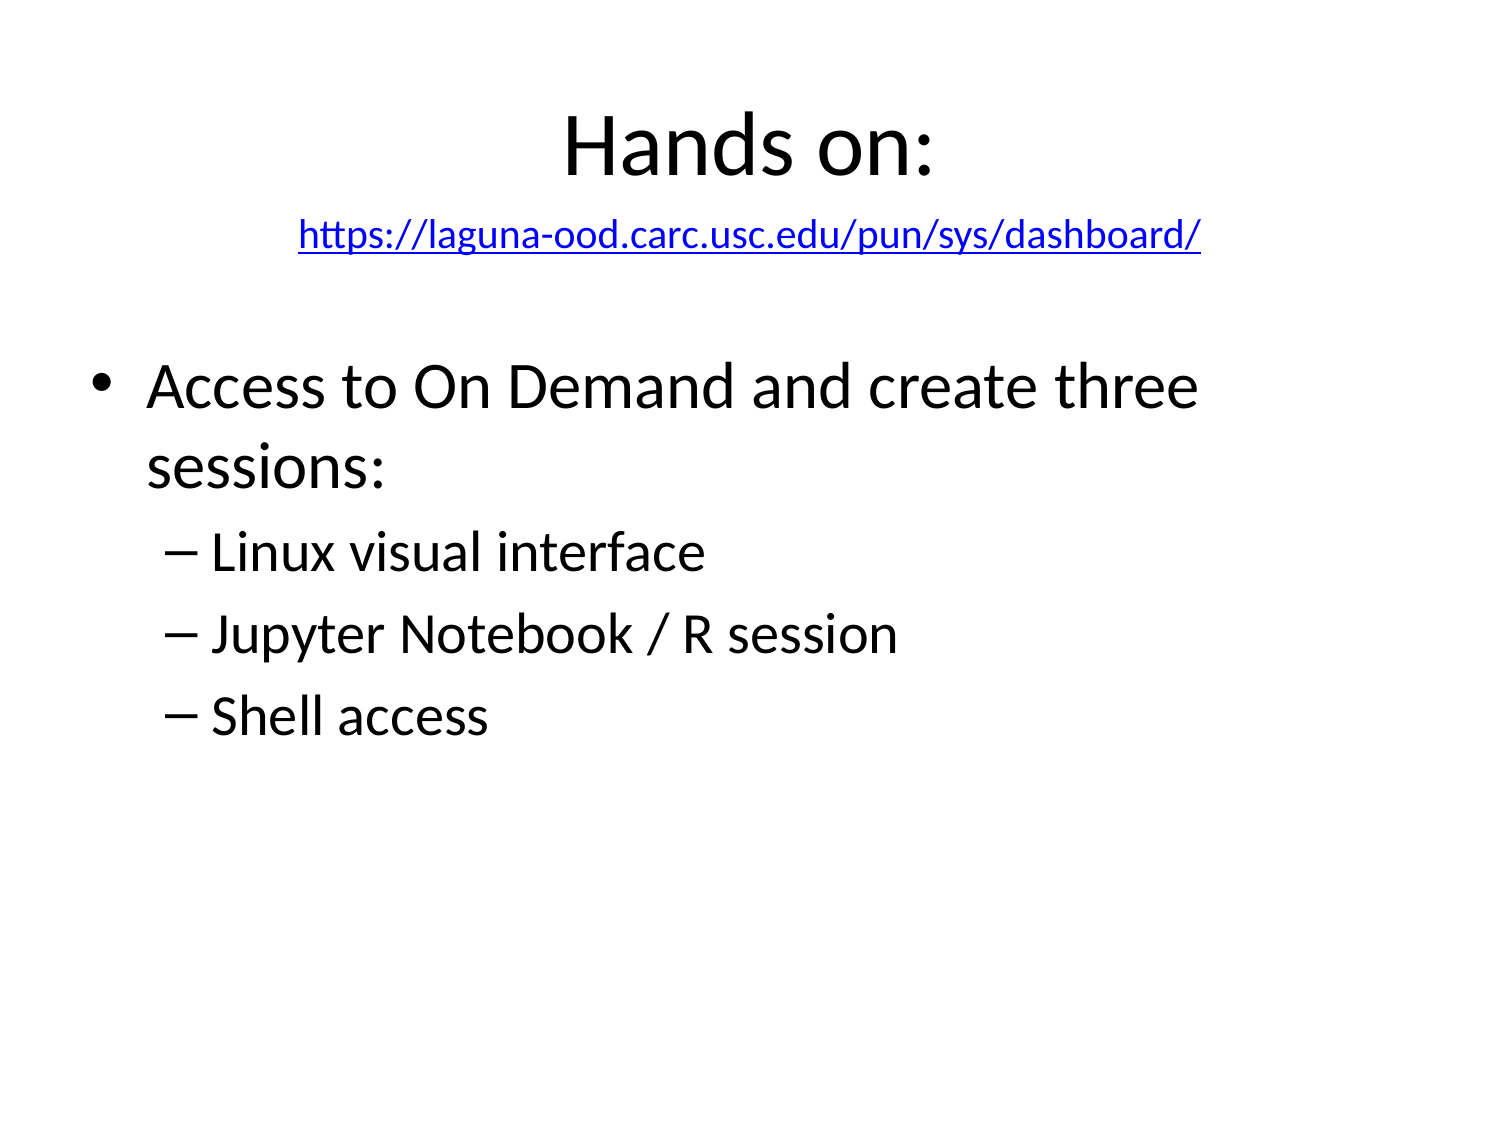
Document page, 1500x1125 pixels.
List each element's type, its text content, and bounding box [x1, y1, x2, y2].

text_box https://laguna-ood.carc.usc.edu/pun/sys/dashboard/ [183, 199, 1317, 265]
list Access to On Demand and create three sessions: Linux visual interface Jupyter Notebook / R session Shell access [75, 334, 1425, 1005]
title Hands on: [75, 45, 1425, 233]
